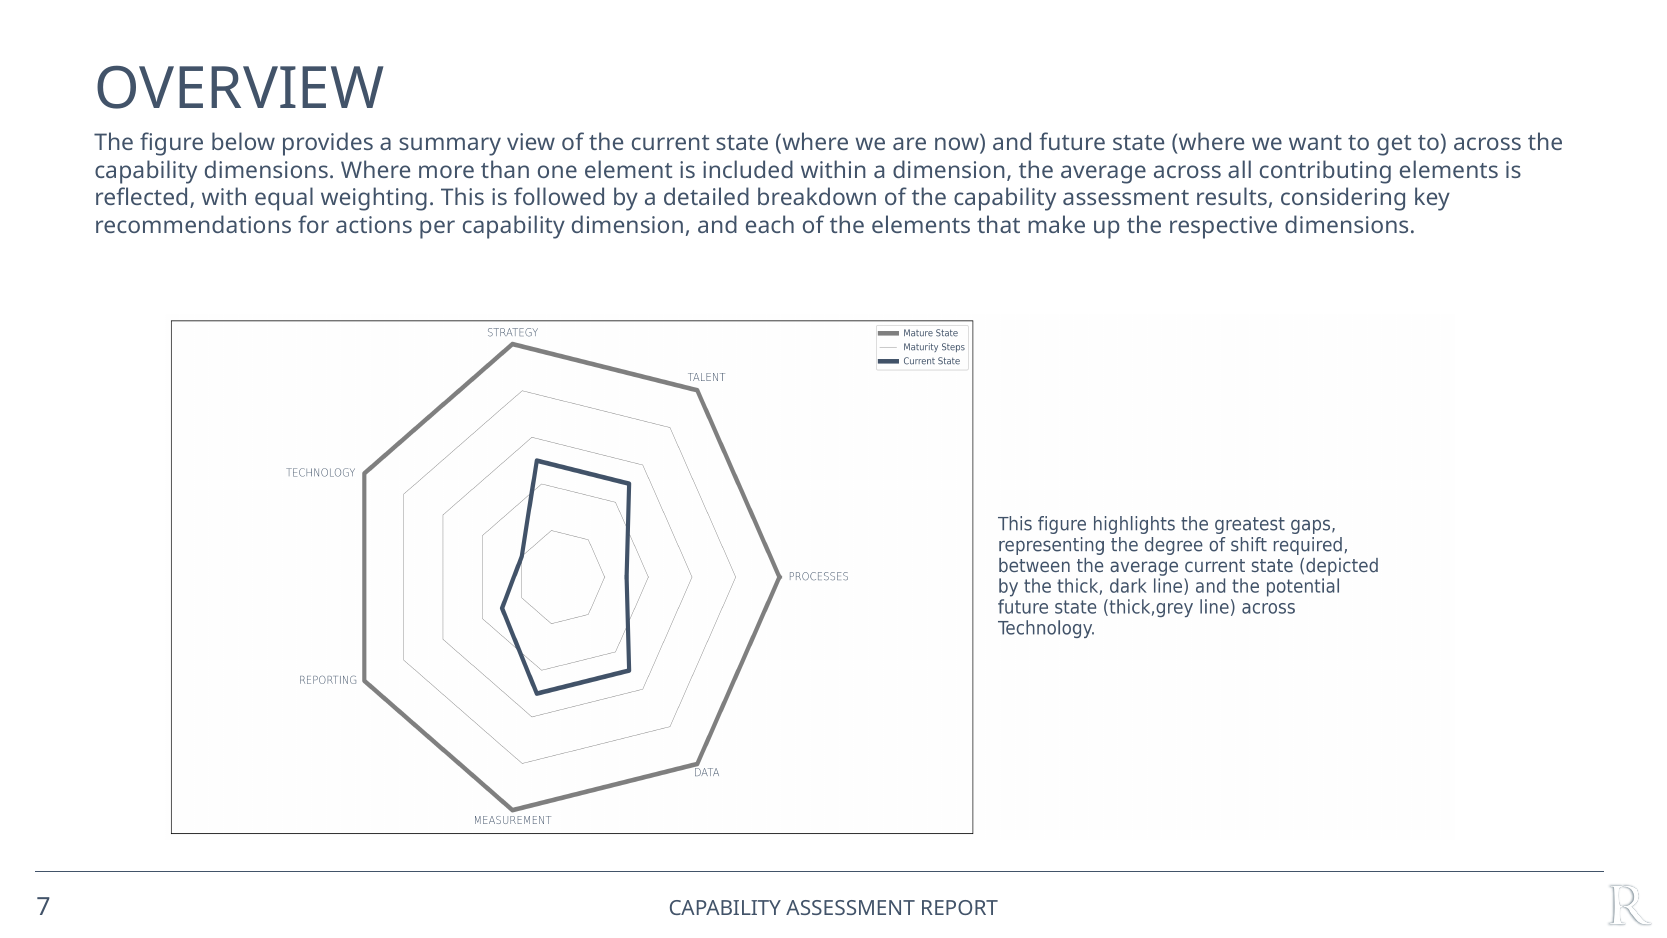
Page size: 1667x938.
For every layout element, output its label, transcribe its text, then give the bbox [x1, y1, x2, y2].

picture [164, 314, 1456, 841]
list Capability ASSESSMENT Report [412, 882, 1254, 932]
picture [1605, 882, 1654, 928]
slide_number 7 [7, 882, 80, 933]
list The figure below provides a summary view of the current state (where we are now) and future state (where we want to get to) across the capability dimensions. Where more than one element is included within a dimension, the average across all contributing elements is reflected, with equal weighting. This is followed by a detailed breakdown of the capability assessment results, considering key recommendations for actions per capability dimension, and each of the elements that make up the respective dimensions. [79, 120, 1588, 176]
title Overview [79, 25, 1588, 120]
